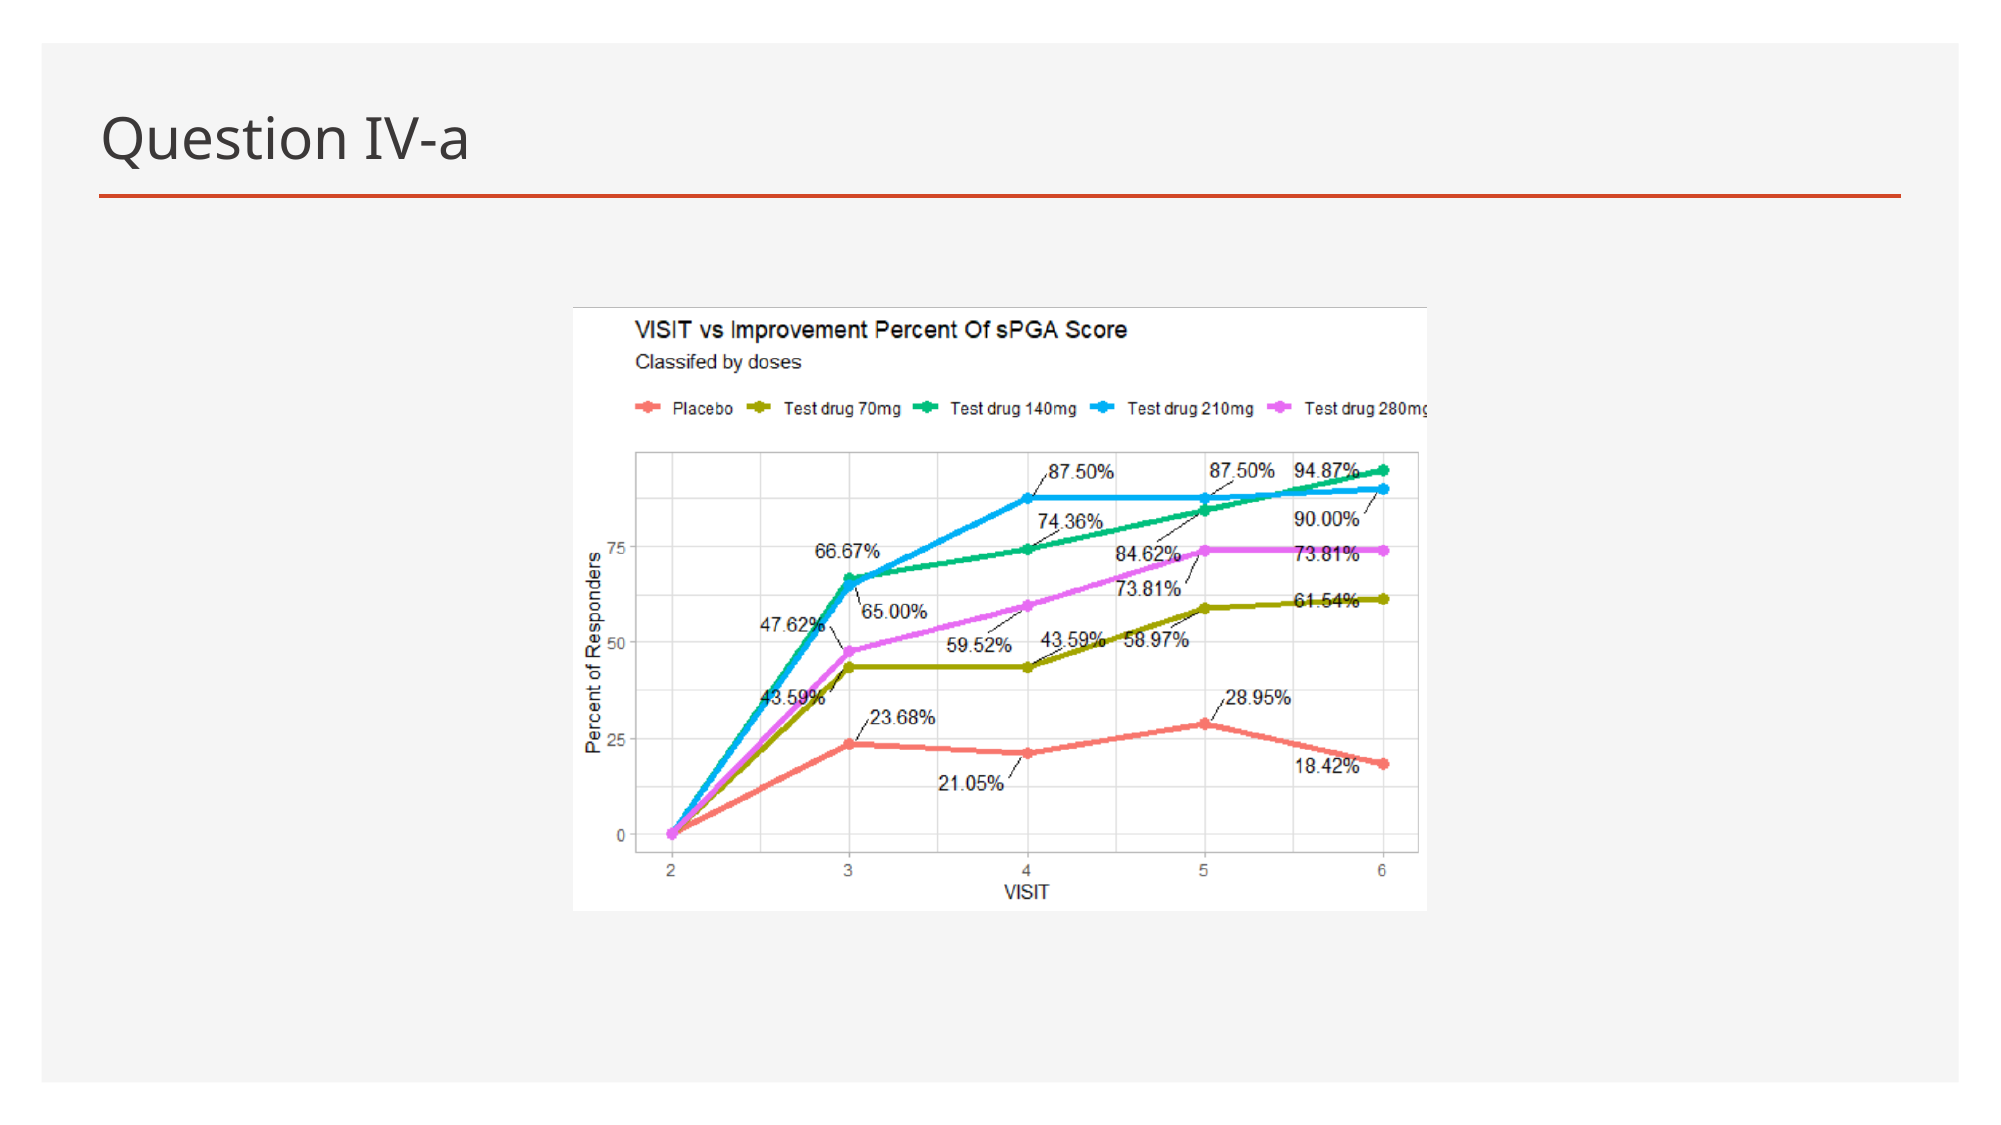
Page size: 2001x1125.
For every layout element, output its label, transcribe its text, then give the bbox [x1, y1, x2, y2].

picture [573, 307, 1427, 911]
title Question IV-a [85, 73, 1214, 179]
